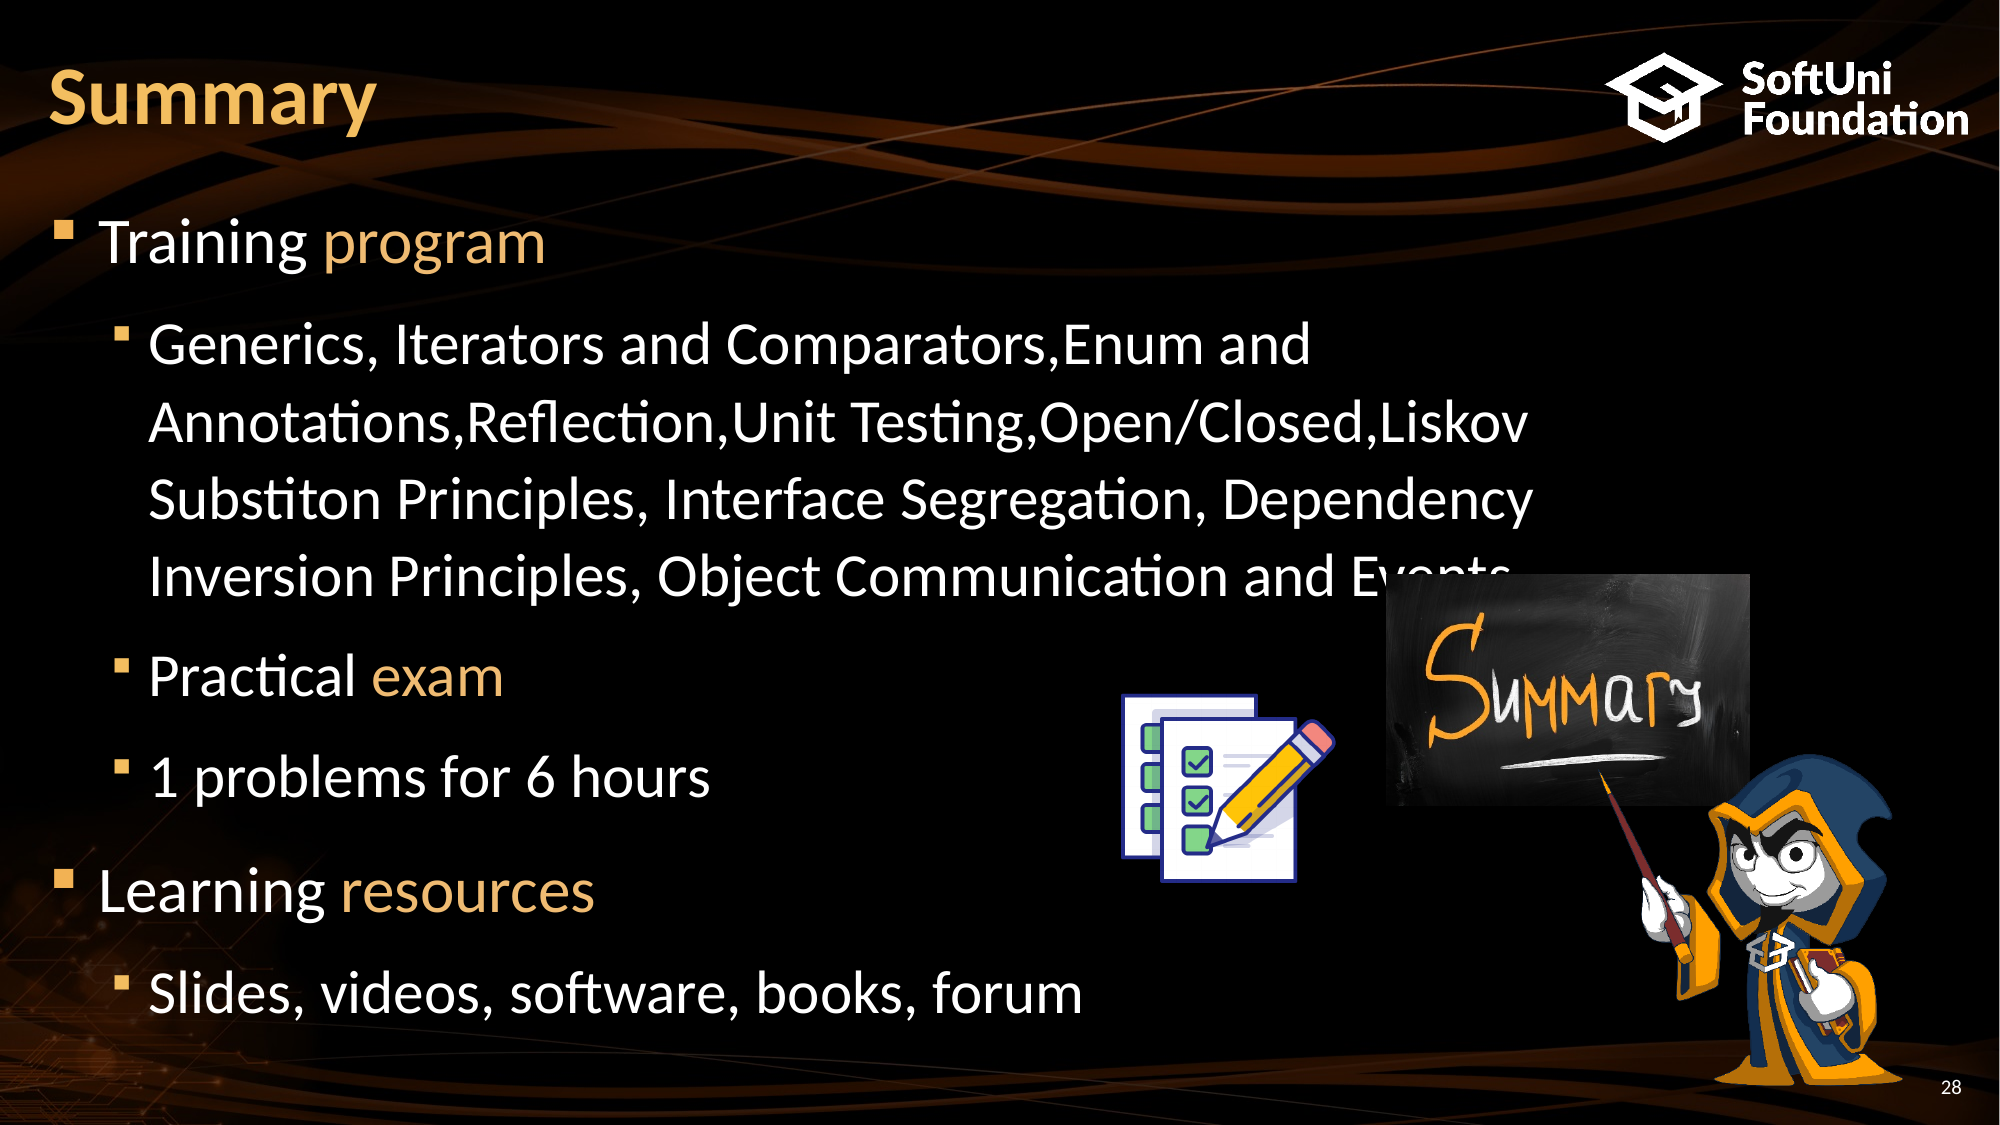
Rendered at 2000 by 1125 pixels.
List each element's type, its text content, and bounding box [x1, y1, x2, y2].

picture [0, 0, 2000, 1125]
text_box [1386, 574, 1933, 1100]
slide_number 28 [1897, 1070, 1968, 1103]
title Summary [30, 6, 1602, 189]
list Training program Generics, Iterators and Comparators,Enum and Annotations,Reflection,Unit Testing,Open/Closed,Liskov Substiton Principles, Interface Segregation, Dependency Inversion Principles, Object Communication and Events. Practical exam 1 problems for 6 hours Learning resources Slides, videos, software, books, forum [31, 189, 1563, 1103]
